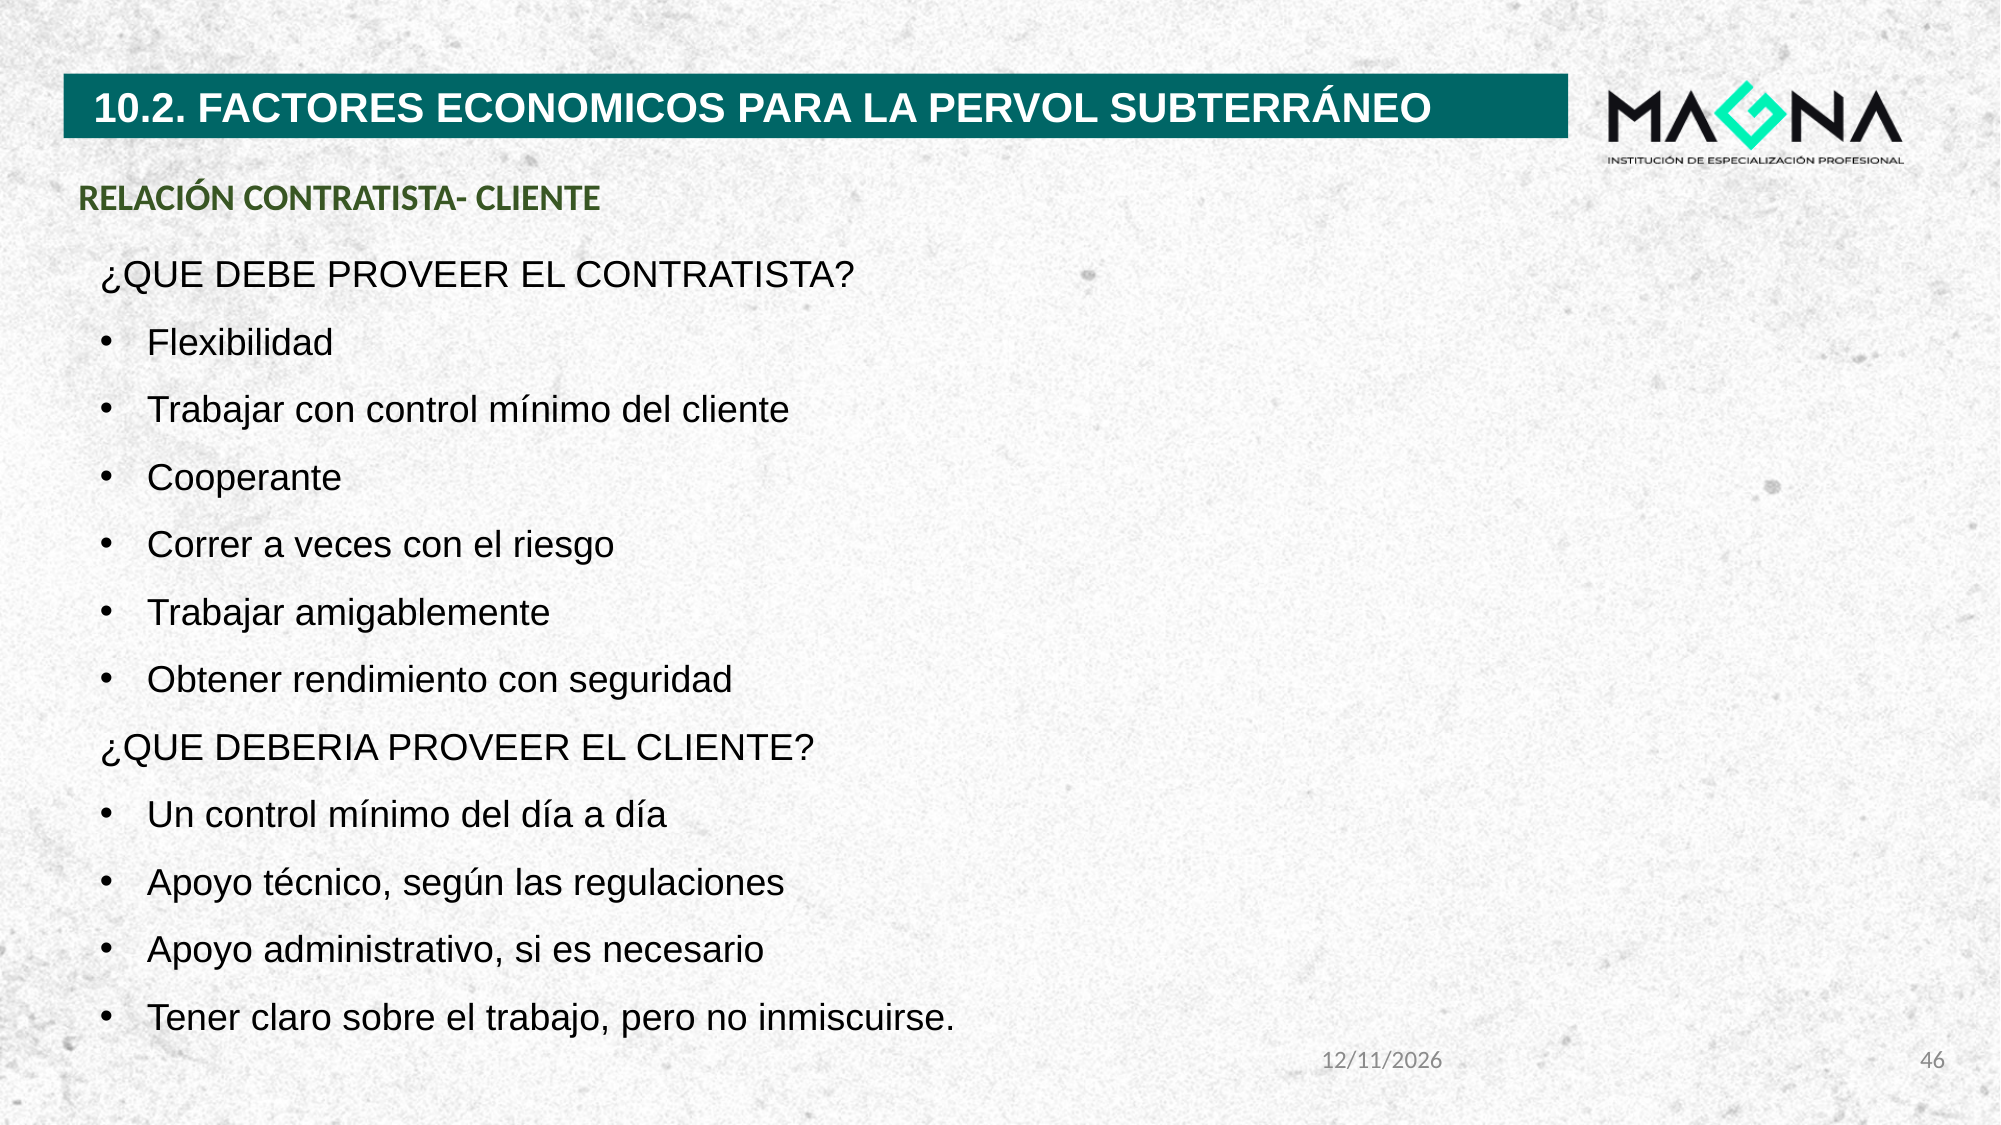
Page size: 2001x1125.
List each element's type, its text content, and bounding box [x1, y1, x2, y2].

text_box RELACIÓN CONTRATISTA- CLIENTE [63, 165, 1844, 226]
text_box ¿QUE DEBE PROVEER EL CONTRATISTA? Flexibilidad Trabajar con control mínimo del cliente Cooperante Correr a veces con el riesgo Trabajar amigablemente Obtener rendimiento con seguridad ¿QUE DEBERIA PROVEER EL CLIENTE? Un control mínimo del día a día Apoyo técnico, según las regulaciones Apoyo administrativo, si es necesario Tener claro sobre el trabajo, pero no inmiscuirse. [85, 220, 1844, 1045]
slide_number 46 [1855, 1028, 1961, 1089]
text_box 10.2. FACTORES ECONOMICOS PARA LA PERVOL SUBTERRÁNEO [63, 73, 1569, 139]
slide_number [1306, 1045, 1844, 1089]
picture [0, 0, 2001, 1125]
